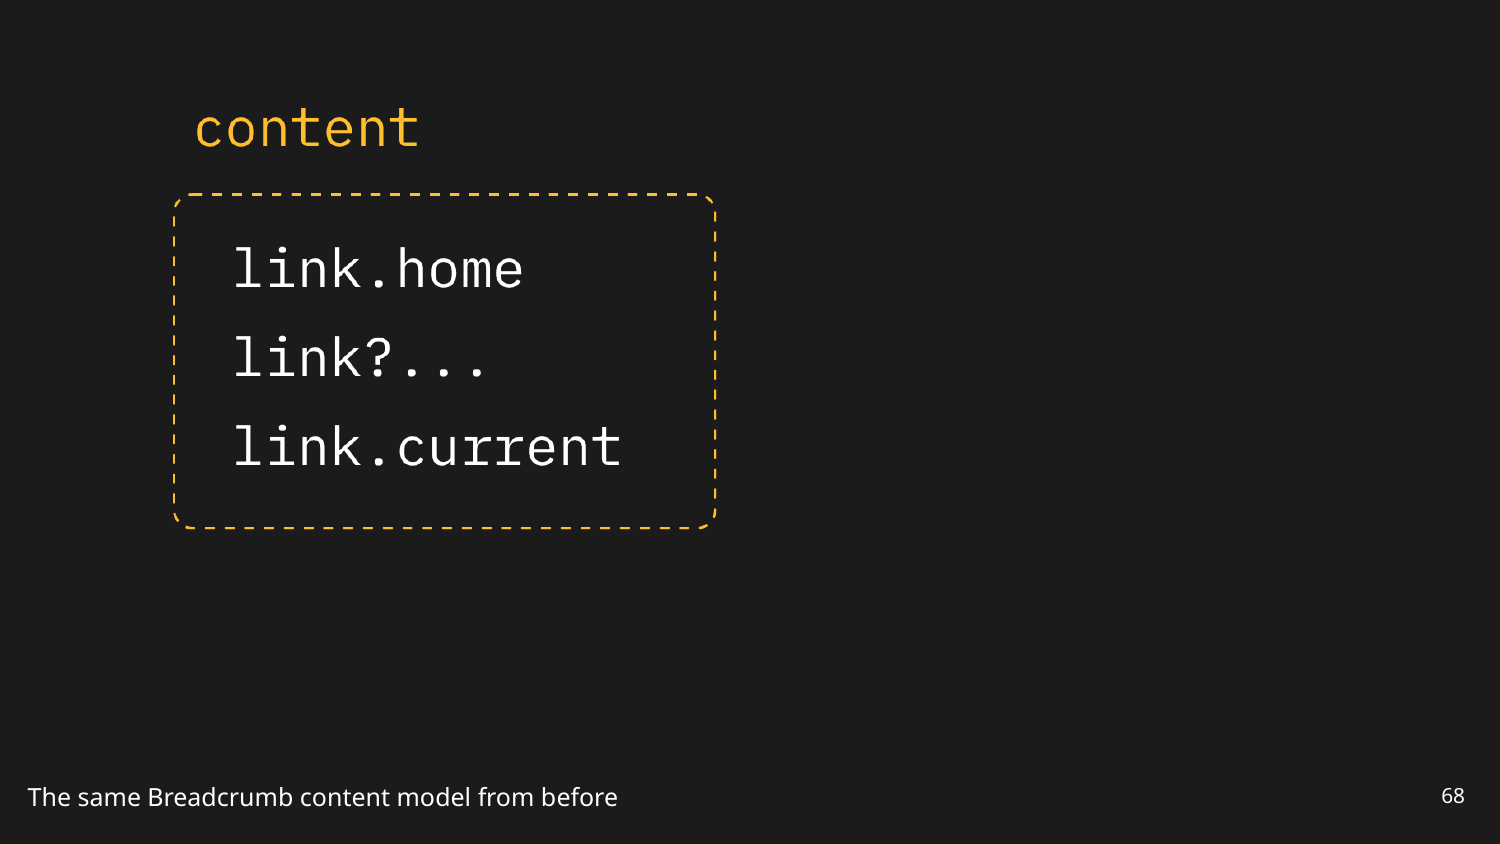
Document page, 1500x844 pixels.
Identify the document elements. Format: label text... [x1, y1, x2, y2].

picture [0, 0, 1500, 743]
slide_number 68 [1389, 764, 1480, 830]
title The same Breadcrumb content model from before [12, 766, 1355, 844]
